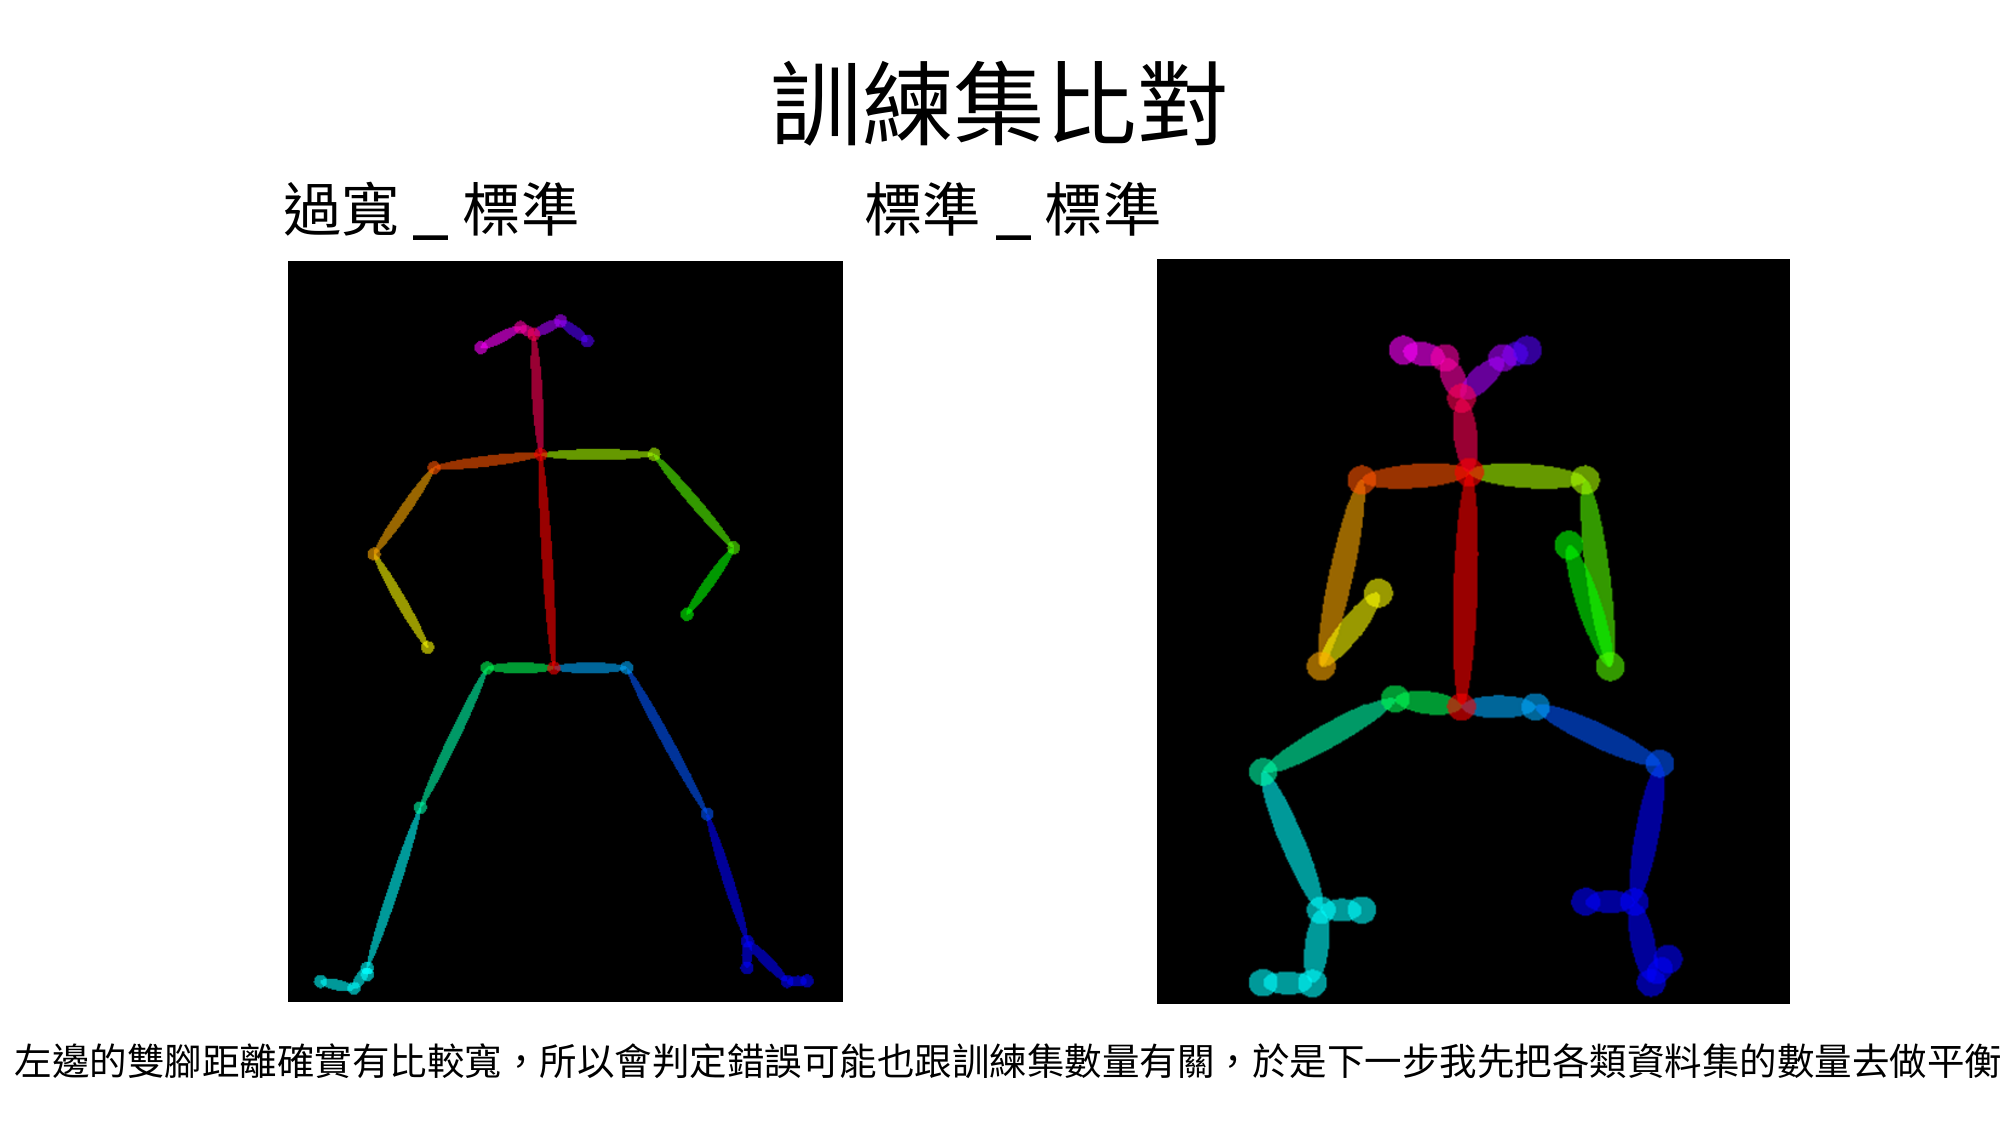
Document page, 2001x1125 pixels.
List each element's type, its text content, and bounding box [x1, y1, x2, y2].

title 訓練集比對 [137, 0, 1863, 173]
list 過寬_標準 標準_標準 [137, 173, 1863, 888]
picture [287, 261, 843, 1002]
text_box 左邊的雙腳距離確實有比較寬，所以會判定錯誤可能也跟訓練集數量有關，於是下一步我先把各類資料集的數量去做平衡 [0, 1030, 2000, 1091]
picture [1157, 259, 1790, 1004]
